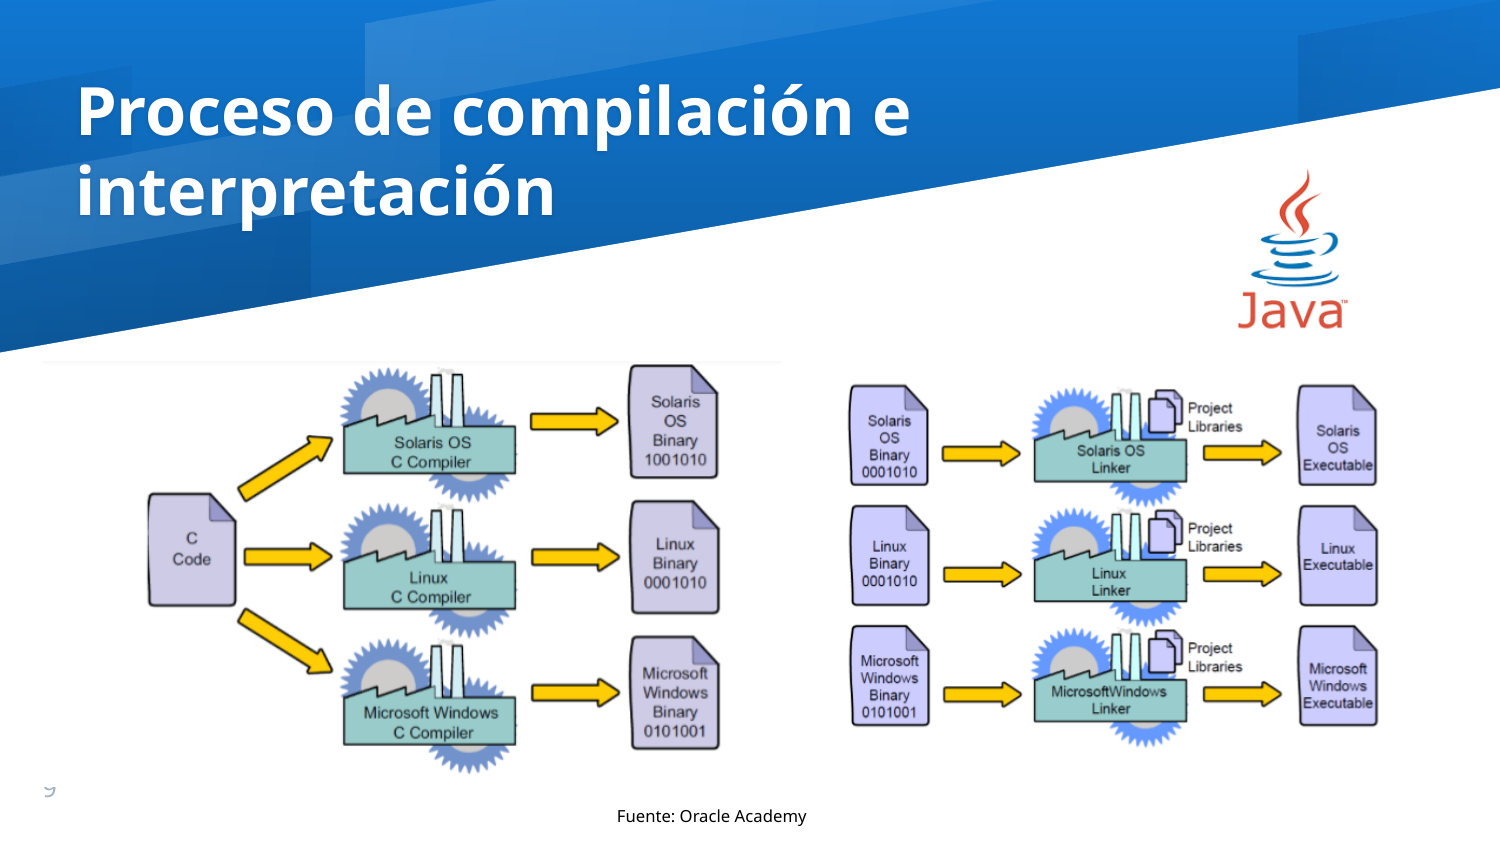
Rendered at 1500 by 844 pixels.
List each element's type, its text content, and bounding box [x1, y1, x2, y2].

title Proceso de compilación e interpretación [75, 0, 975, 298]
picture [42, 360, 782, 787]
slide_number 9 [42, 795, 122, 807]
text_box Fuente: Oracle Academy [601, 790, 951, 832]
picture [824, 360, 1413, 752]
picture [1135, 160, 1450, 337]
